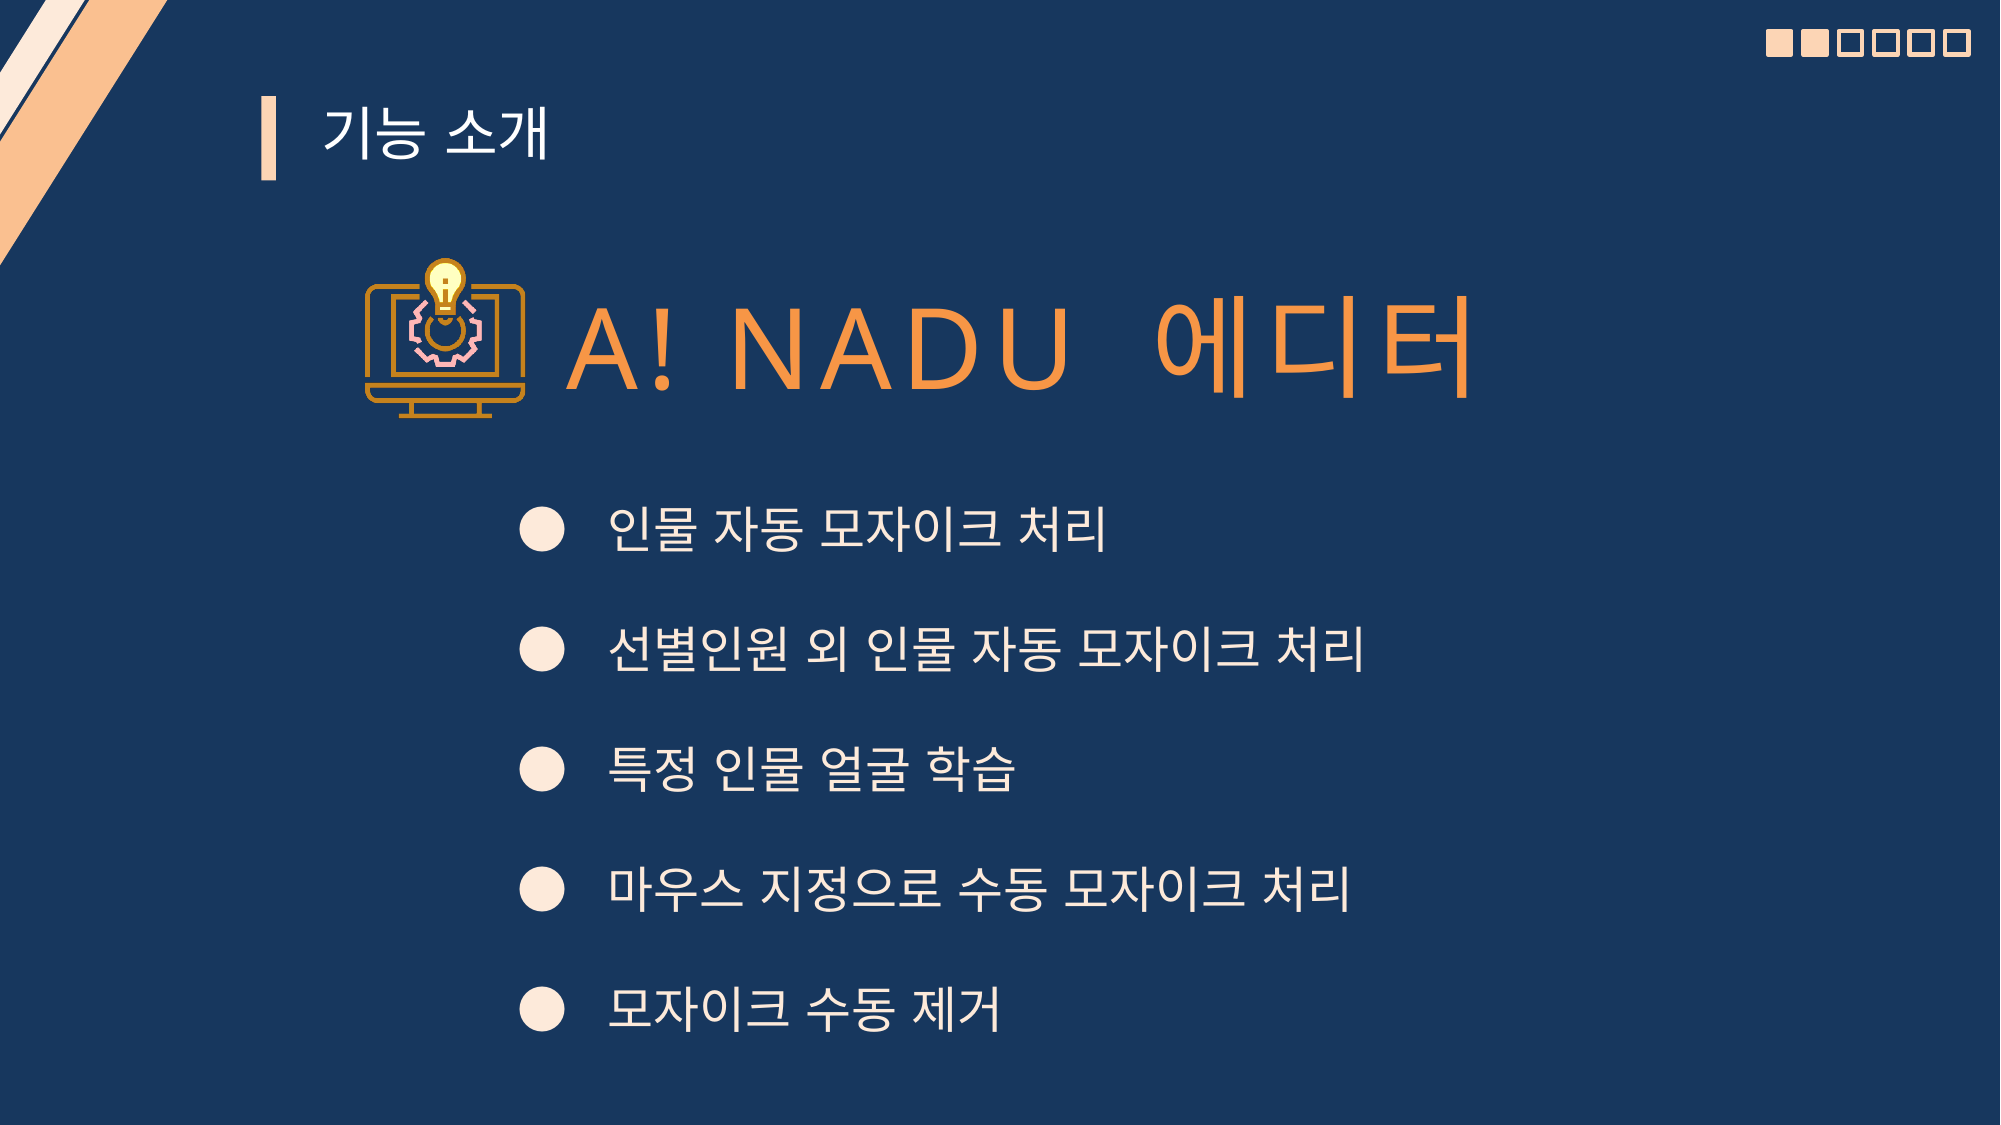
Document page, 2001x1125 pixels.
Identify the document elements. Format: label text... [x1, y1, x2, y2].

text_box ● 인물 자동 모자이크 처리 ● 선별인원 외 인물 자동 모자이크 처리 ● 특정 인물 얼굴 학습 ● 마우스 지정으로 수동 모자이크 처리 ● 모자이크 수동 제거 [502, 430, 1383, 1046]
text_box [0, 0, 88, 139]
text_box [261, 89, 830, 181]
picture [361, 255, 528, 421]
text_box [1767, 30, 1969, 55]
text_box [0, 0, 170, 270]
text_box A! NADU 에디터 [551, 269, 1496, 419]
